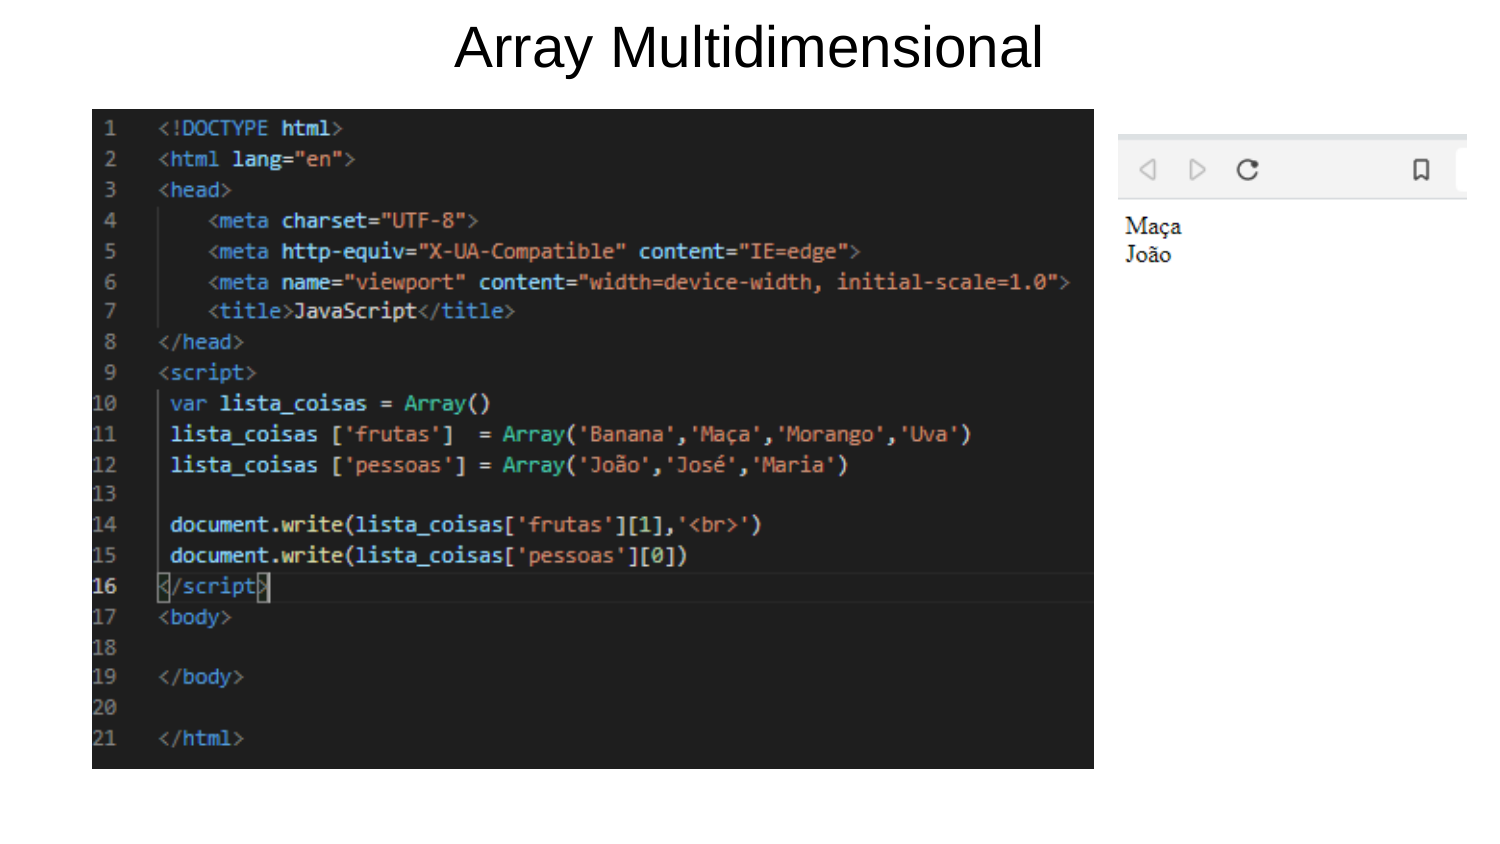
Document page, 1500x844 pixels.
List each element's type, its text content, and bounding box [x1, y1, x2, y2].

picture [92, 109, 1094, 769]
title Array Multidimensional [51, 0, 1449, 110]
picture [1118, 134, 1467, 387]
